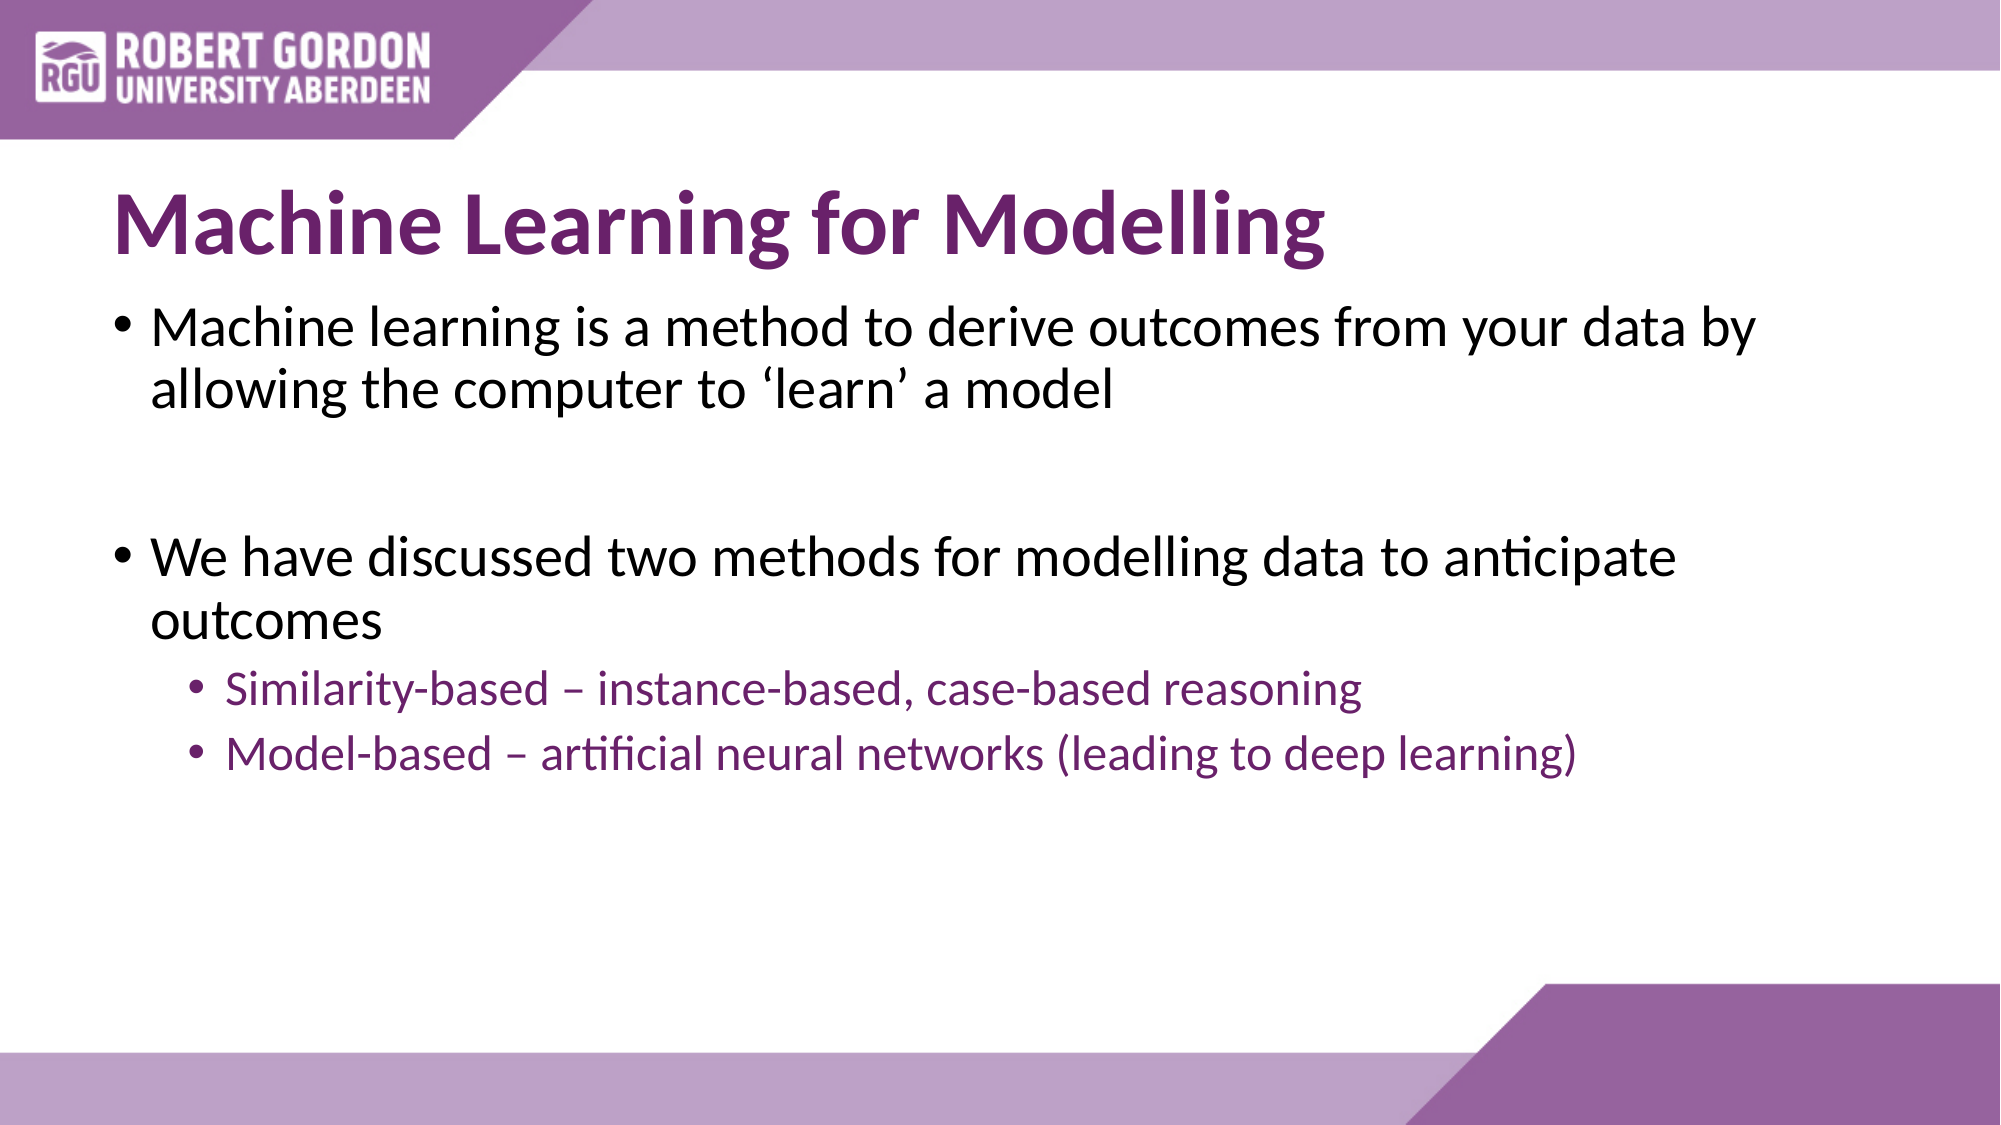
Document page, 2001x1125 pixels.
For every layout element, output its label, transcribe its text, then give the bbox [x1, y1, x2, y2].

picture [0, 0, 2000, 1125]
title Machine Learning for Modelling [97, 168, 1823, 288]
list Machine learning is a method to derive outcomes from your data by allowing the computer to ‘learn’ a model We have discussed two methods for modelling data to anticipate outcomes Similarity-based – instance-based, case-based reasoning Model-based – artificial neural networks (leading to deep learning) [97, 288, 1823, 954]
